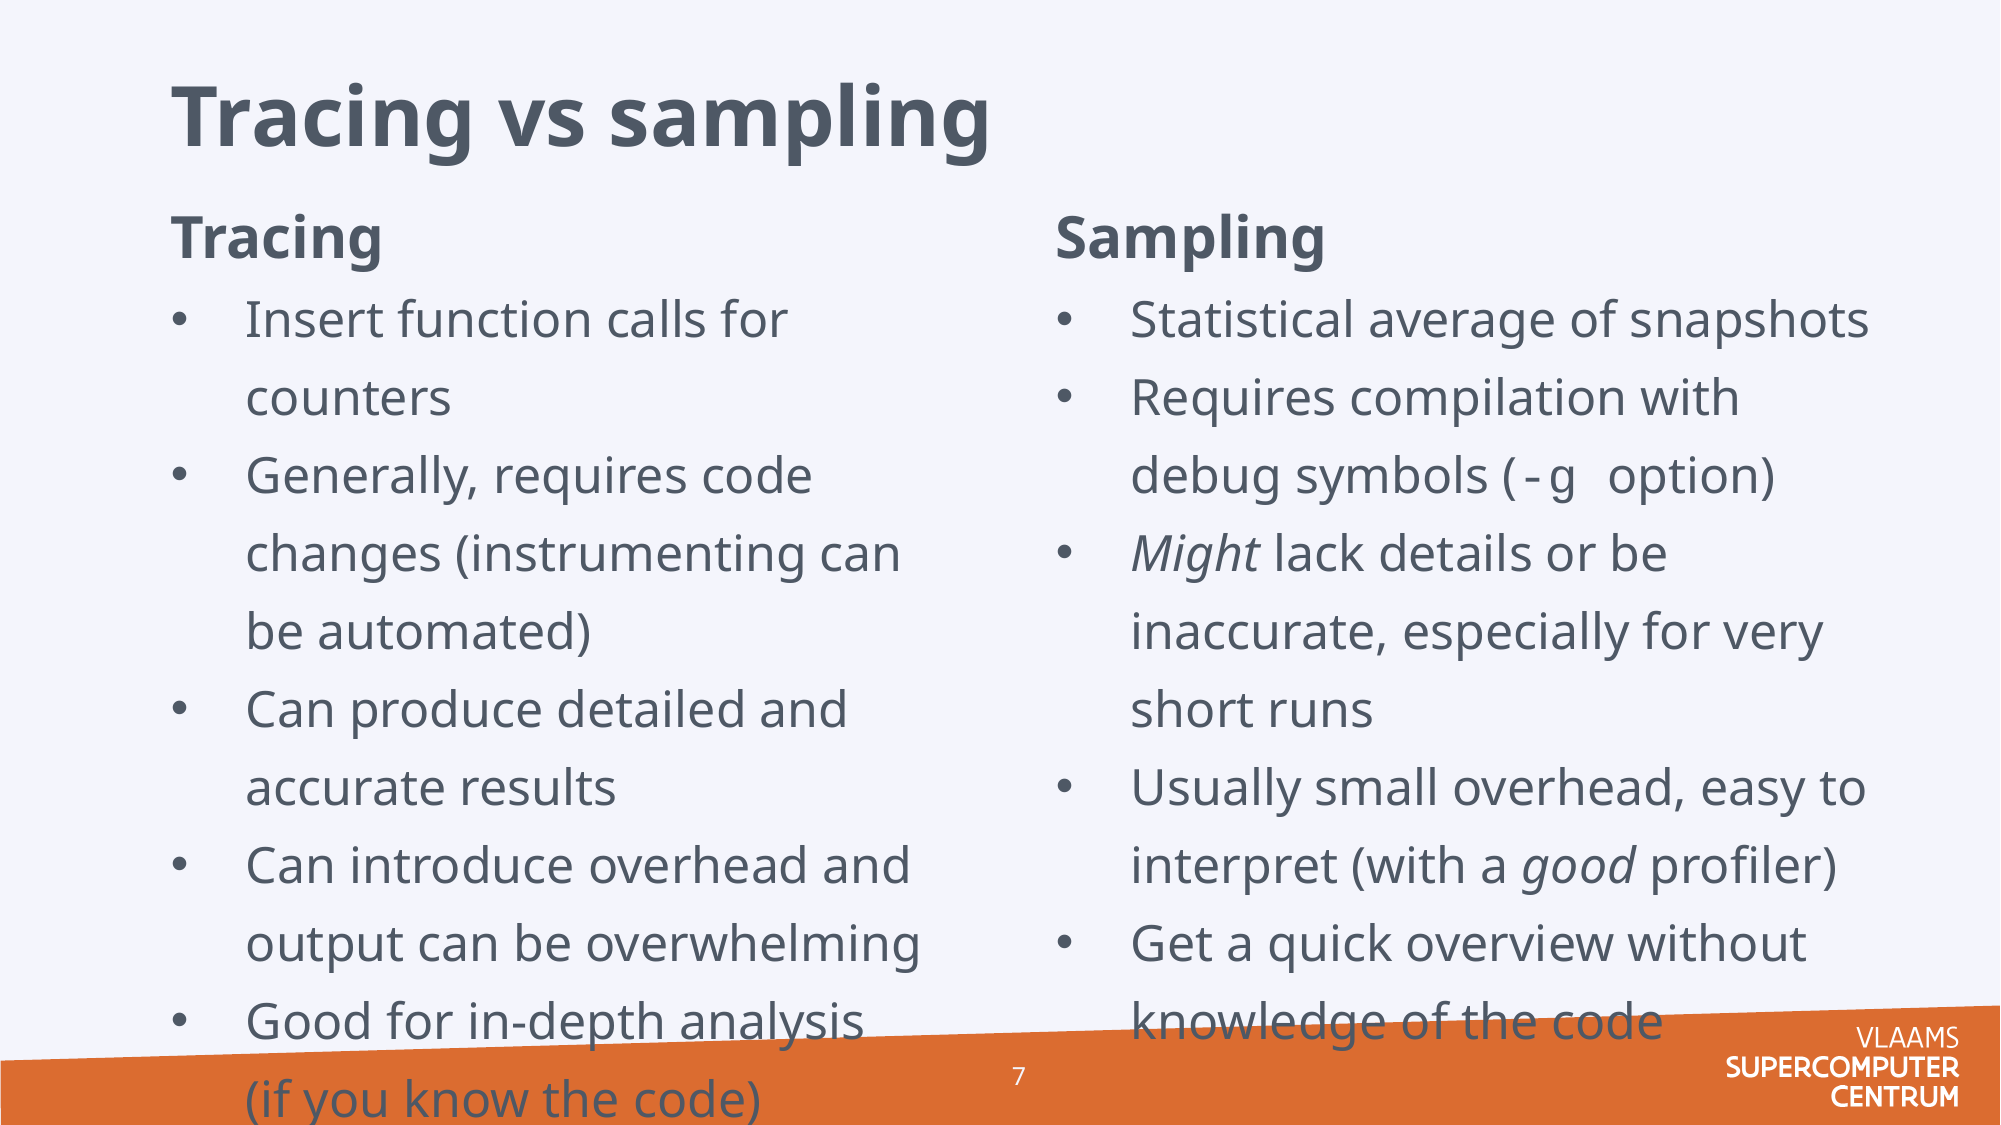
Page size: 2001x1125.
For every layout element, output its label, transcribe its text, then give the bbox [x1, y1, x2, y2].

text_box Tracing vs sampling [156, 55, 1513, 171]
slide_number 7 [958, 1047, 1041, 1108]
text_box Tracing Insert function calls for counters Generally, requires code changes (instrumenting can be automated) Can produce detailed and accurate results Can introduce overhead and output can be overwhelming Good for in-depth analysis (if you know the code) [156, 171, 959, 1125]
text_box Sampling Statistical average of snapshots Requires compilation with debug symbols (-g option) Might lack details or be inaccurate, especially for very short runs Usually small overhead, easy to interpret (with a good profiler) Get a quick overview without knowledge of the code [1041, 171, 1904, 1125]
picture [1904, 1021, 1960, 1117]
